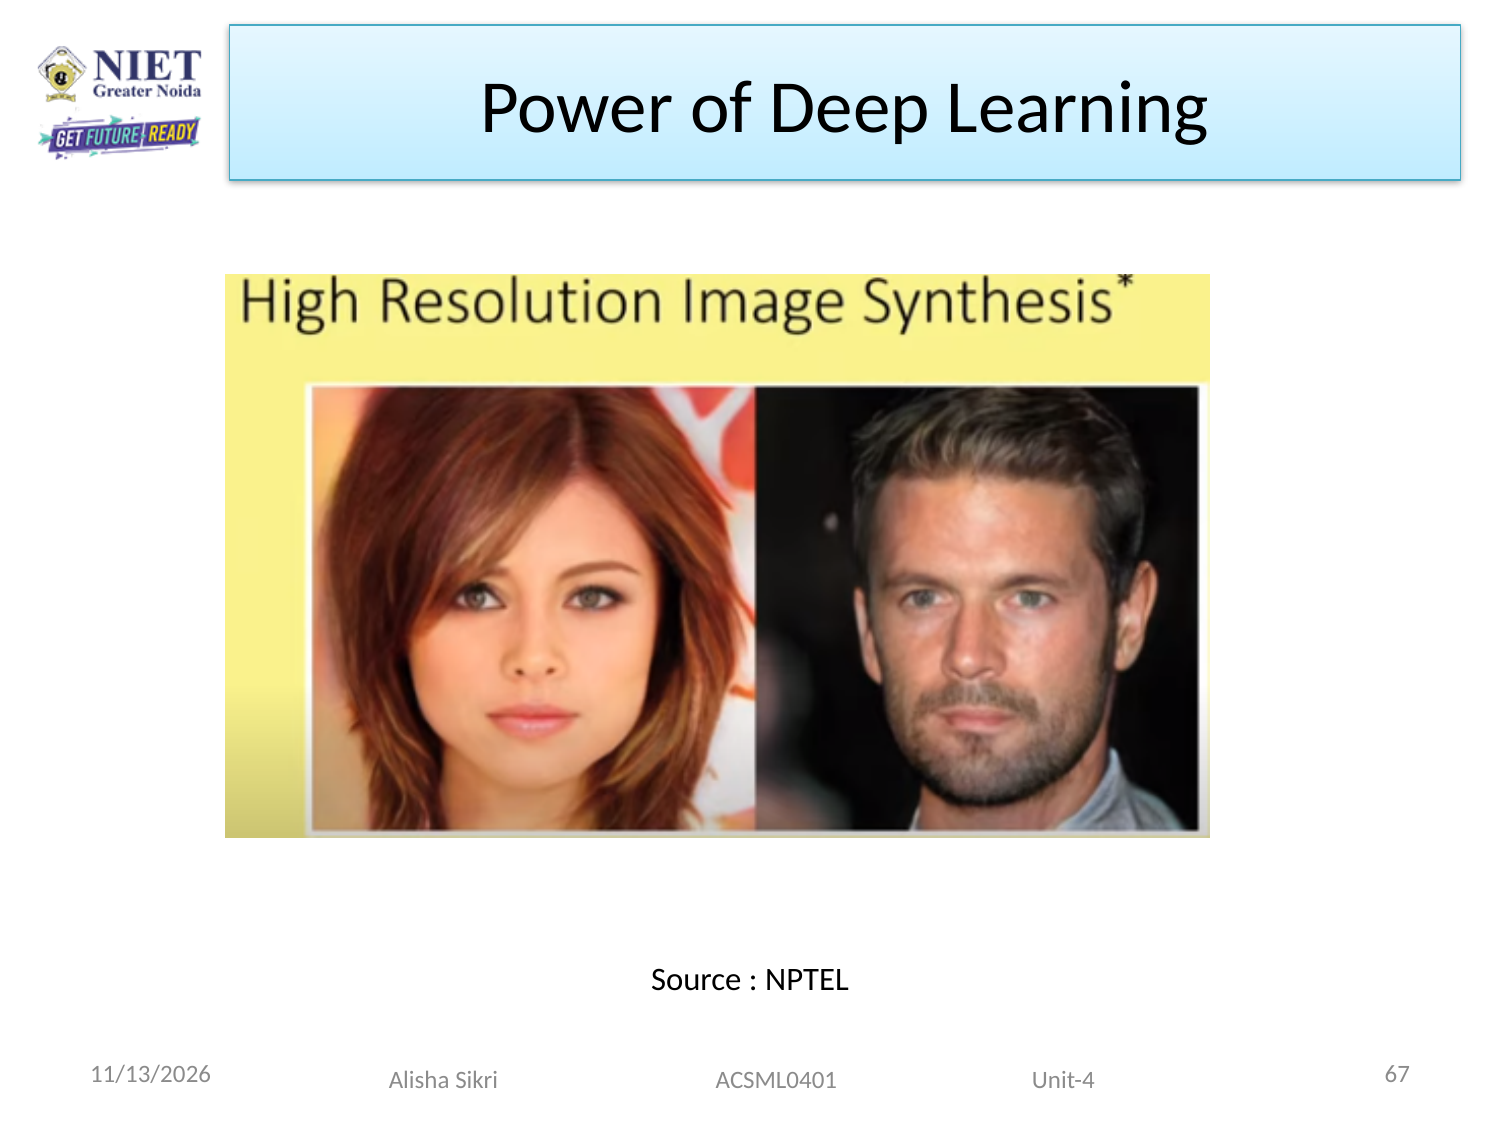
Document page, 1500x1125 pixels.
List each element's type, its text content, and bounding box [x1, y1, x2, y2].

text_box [0, 24, 1461, 181]
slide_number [75, 1042, 425, 1103]
picture [224, 274, 1211, 838]
slide_number 67 [1074, 1042, 1425, 1103]
footer Alisha Sikri ACSML0401 Unit-4 [330, 1048, 1156, 1109]
list Source : NPTEL [75, 950, 1425, 1005]
